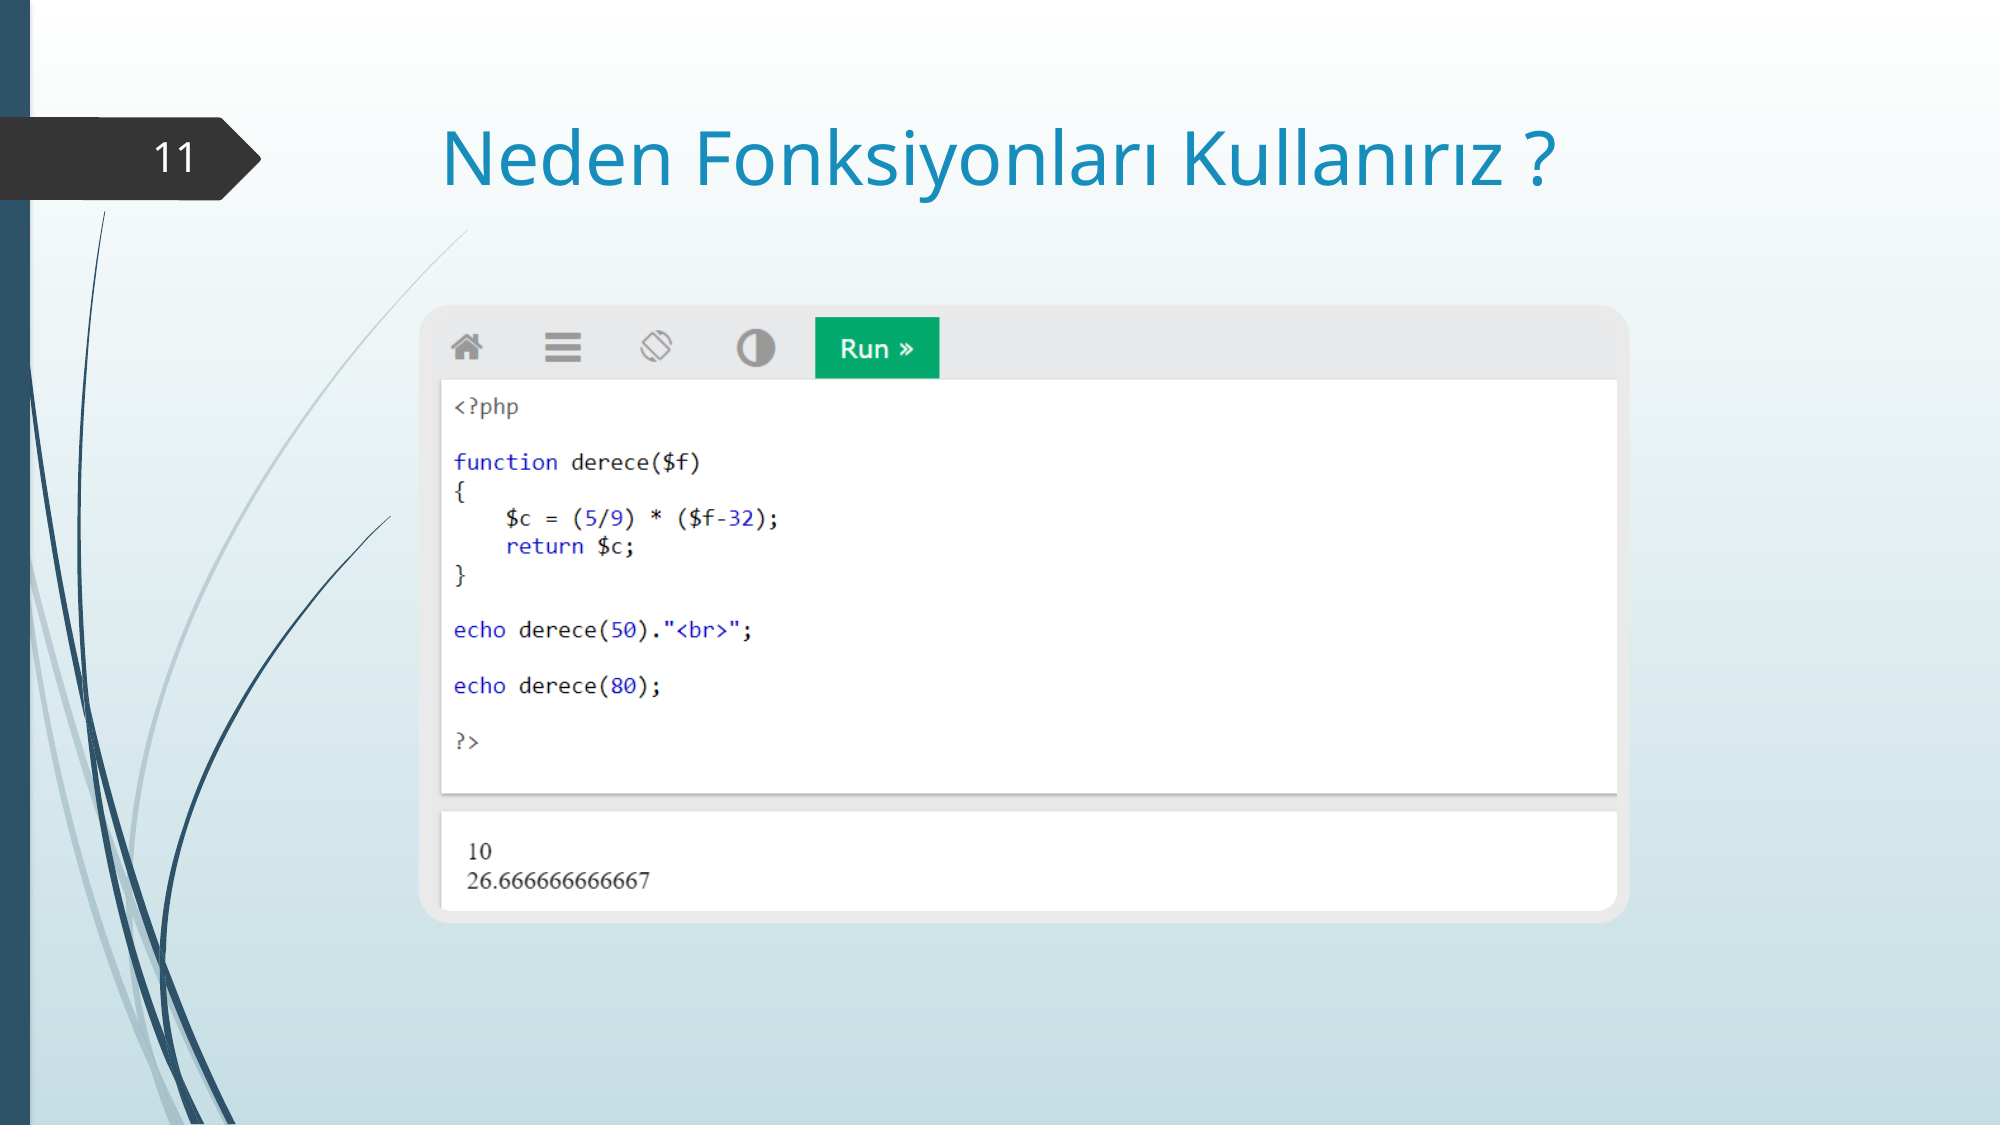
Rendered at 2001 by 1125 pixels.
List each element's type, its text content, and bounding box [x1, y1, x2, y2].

title Neden Fonksiyonları Kullanırız ? [425, 102, 1888, 313]
slide_number 11 [87, 129, 216, 190]
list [425, 310, 1624, 918]
